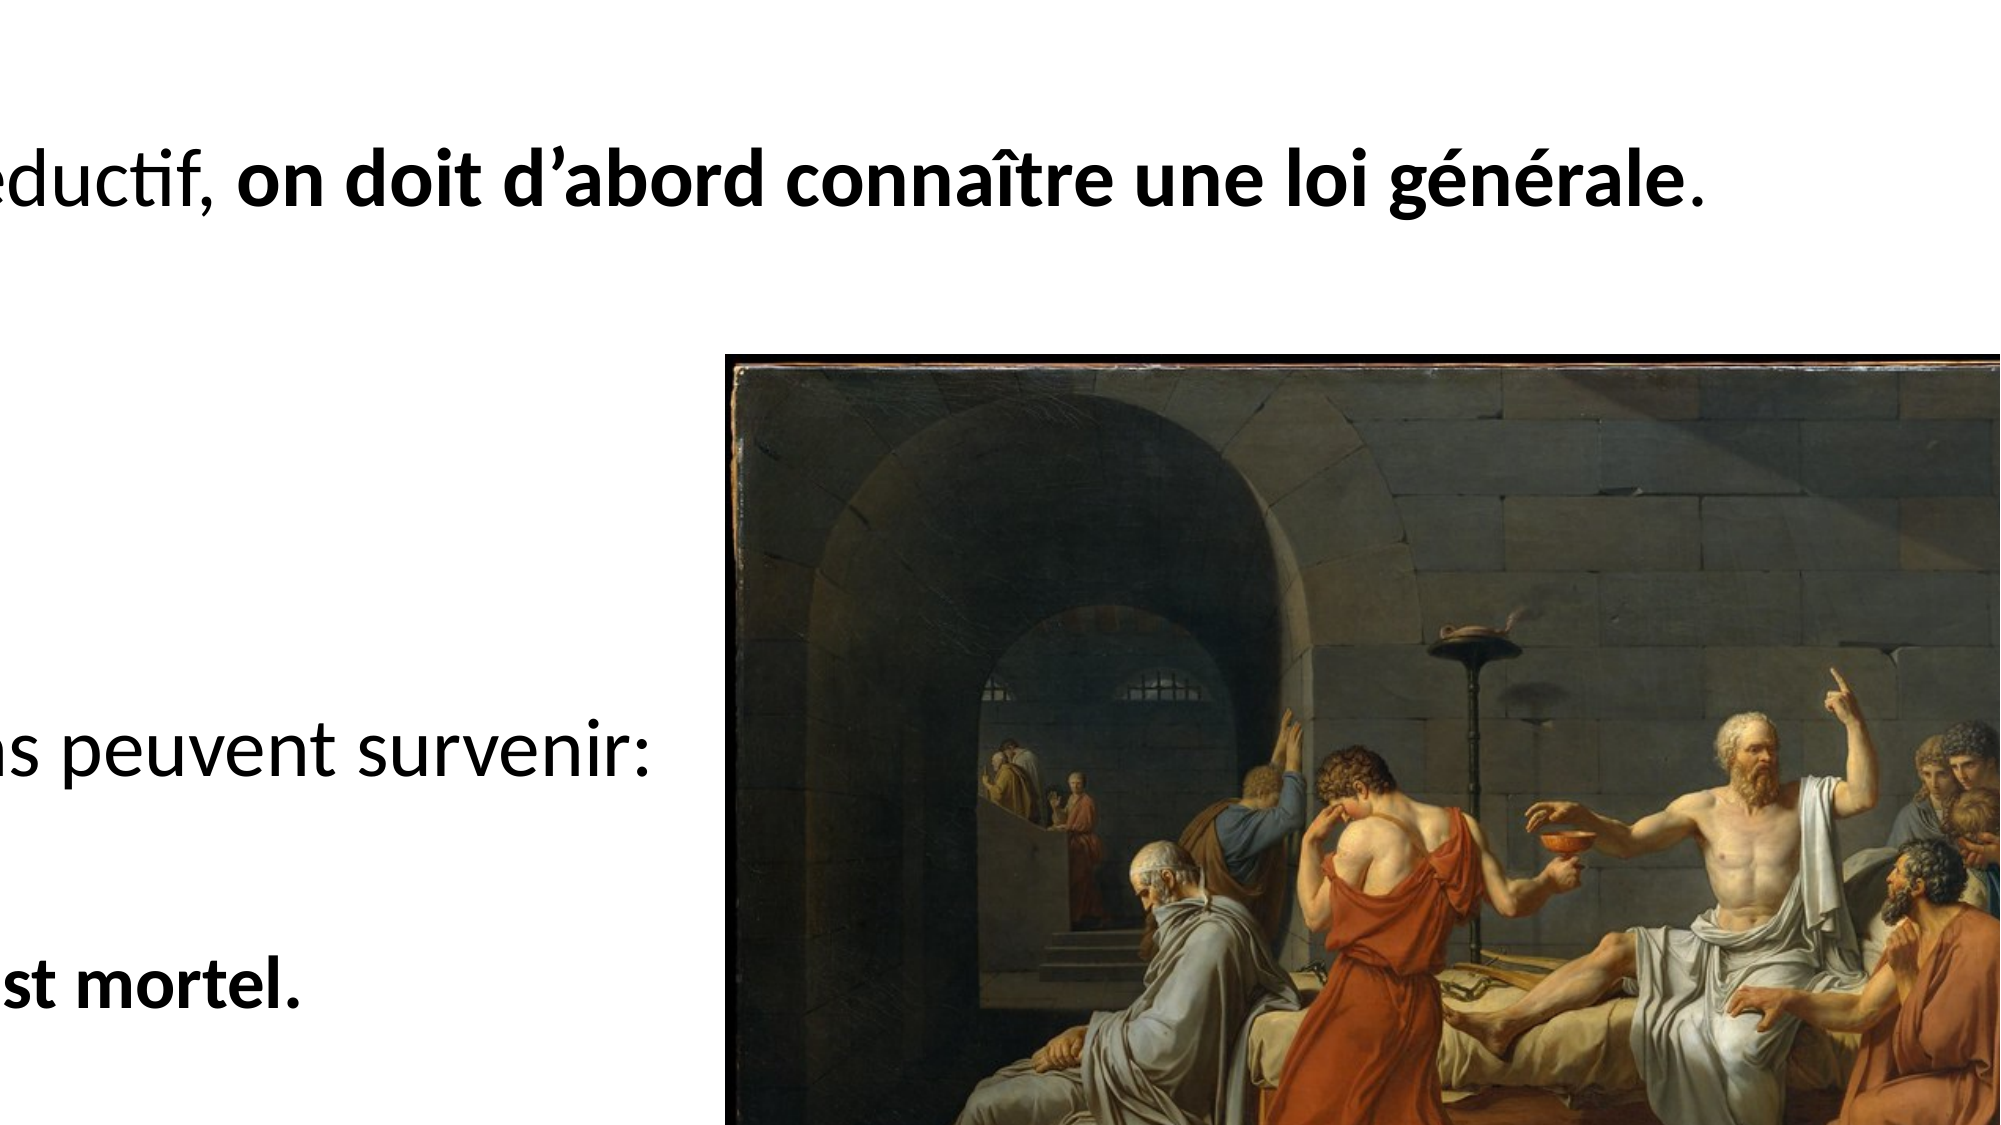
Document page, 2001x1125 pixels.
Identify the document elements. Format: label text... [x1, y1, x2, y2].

text_box Pour pouvoir utiliser un processus déductif, on doit d’abord connaître une loi générale. Exemple de loi générale : SI un être est humain, ALORS il est mortel. Étant donnée cette loi générale, 4 cas peuvent survenir: Socrate est un être humain. On peut conclure que Socrate est mortel. Socrate n'est pas un être humain. On ne peut rien conclure. Socrate est mortel. On ne peut rien conclure. Socrate n'est pas mortel. On peut conclure que Socrate n'est pas un être humain. [0, 116, 2000, 1125]
picture [725, 354, 2000, 1125]
